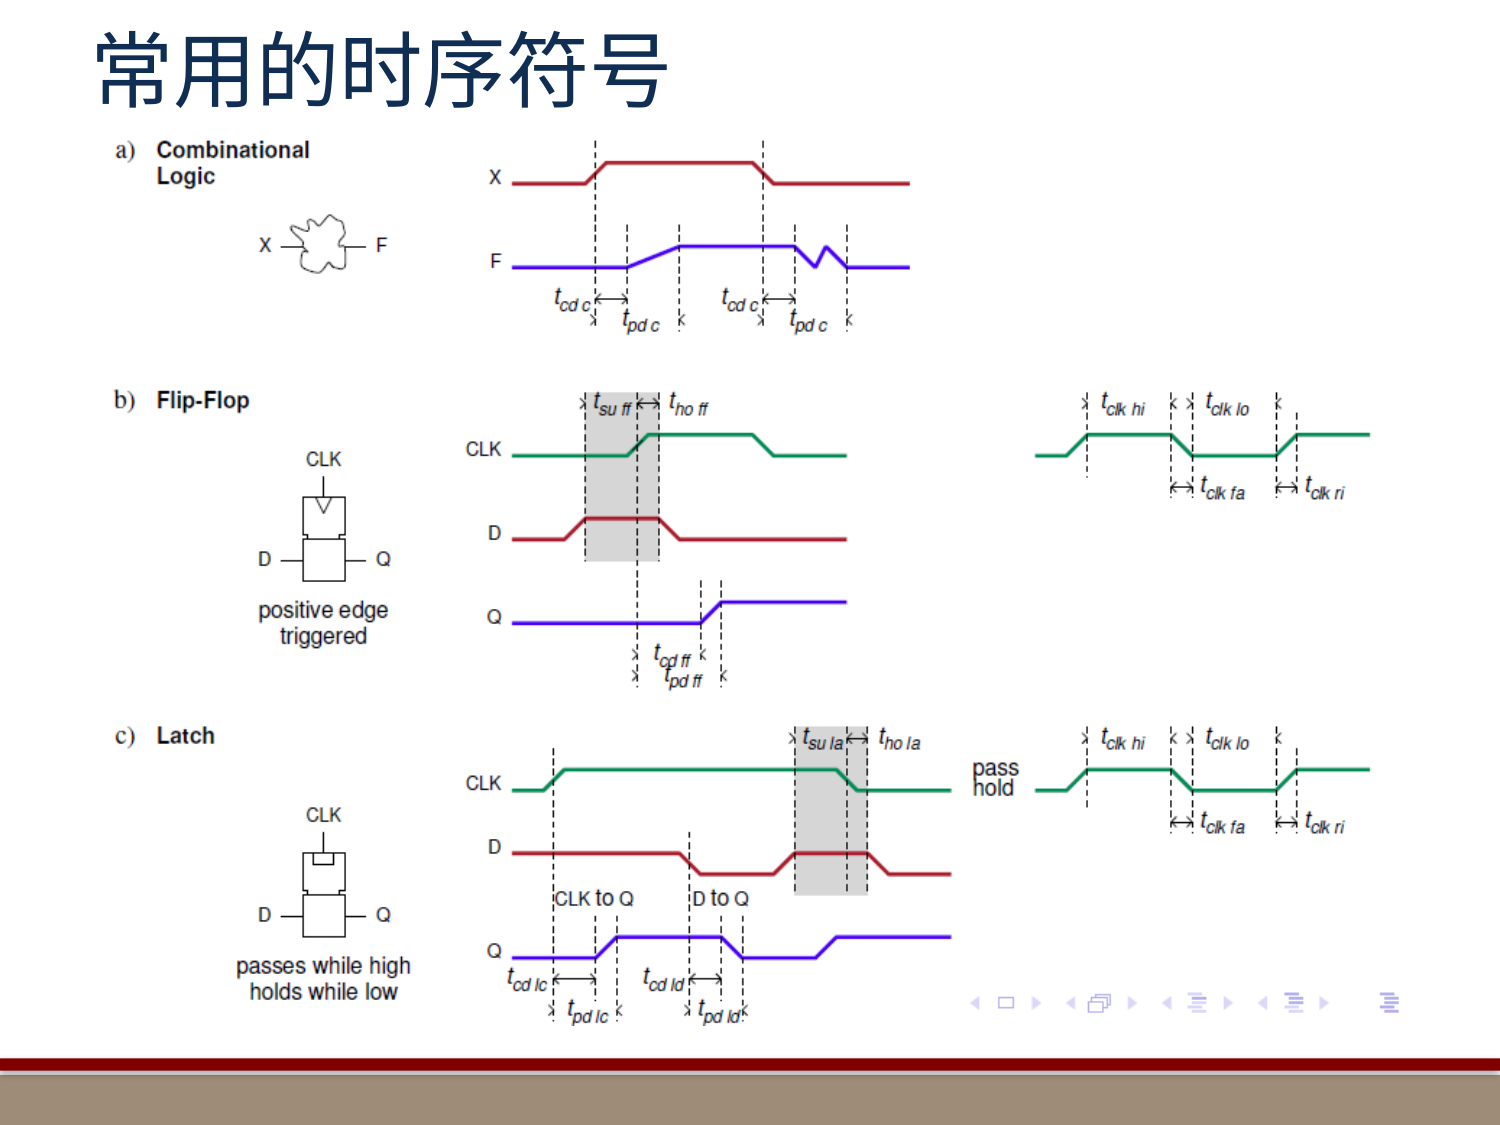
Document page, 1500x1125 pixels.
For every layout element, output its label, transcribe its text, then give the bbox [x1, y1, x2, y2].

picture [64, 125, 1438, 1026]
title 常用的时序符号 [74, 0, 1426, 123]
